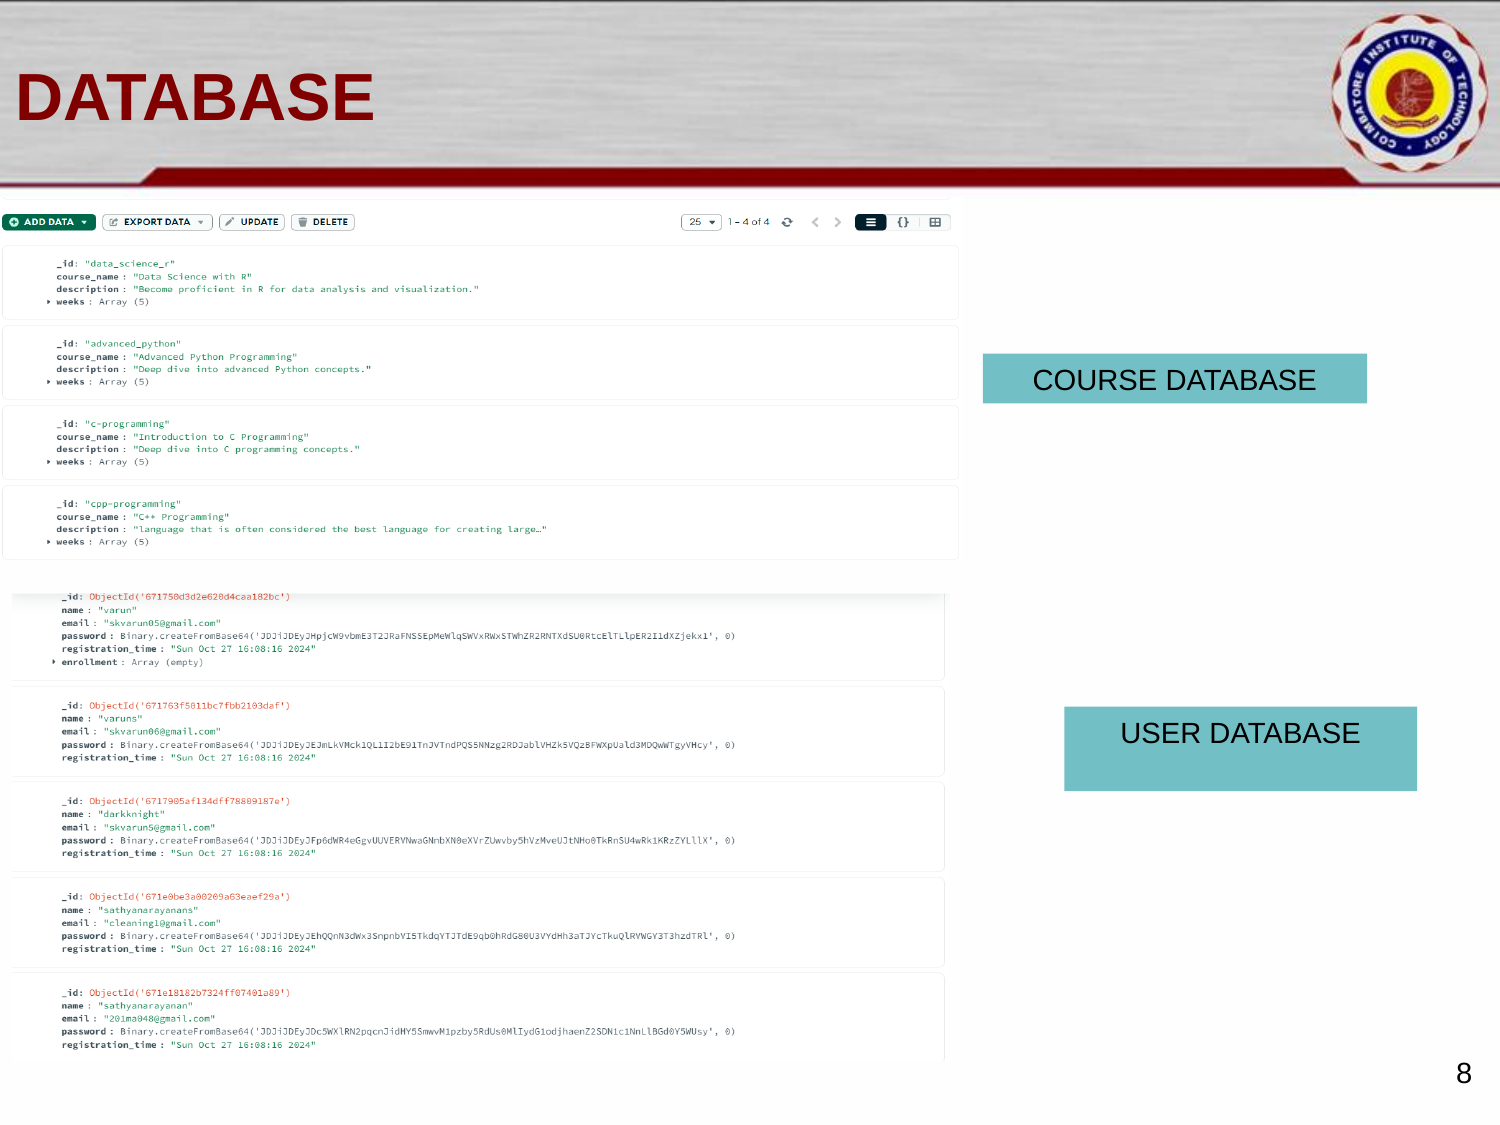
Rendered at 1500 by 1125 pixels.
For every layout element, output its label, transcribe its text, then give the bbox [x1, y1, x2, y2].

picture [0, 0, 1500, 1125]
slide_number 8 [1137, 1046, 1488, 1125]
text_box USER DATABASE [1064, 706, 1418, 792]
text_box COURSE DATABASE [982, 353, 1368, 404]
title DATABASE [0, 0, 1313, 188]
